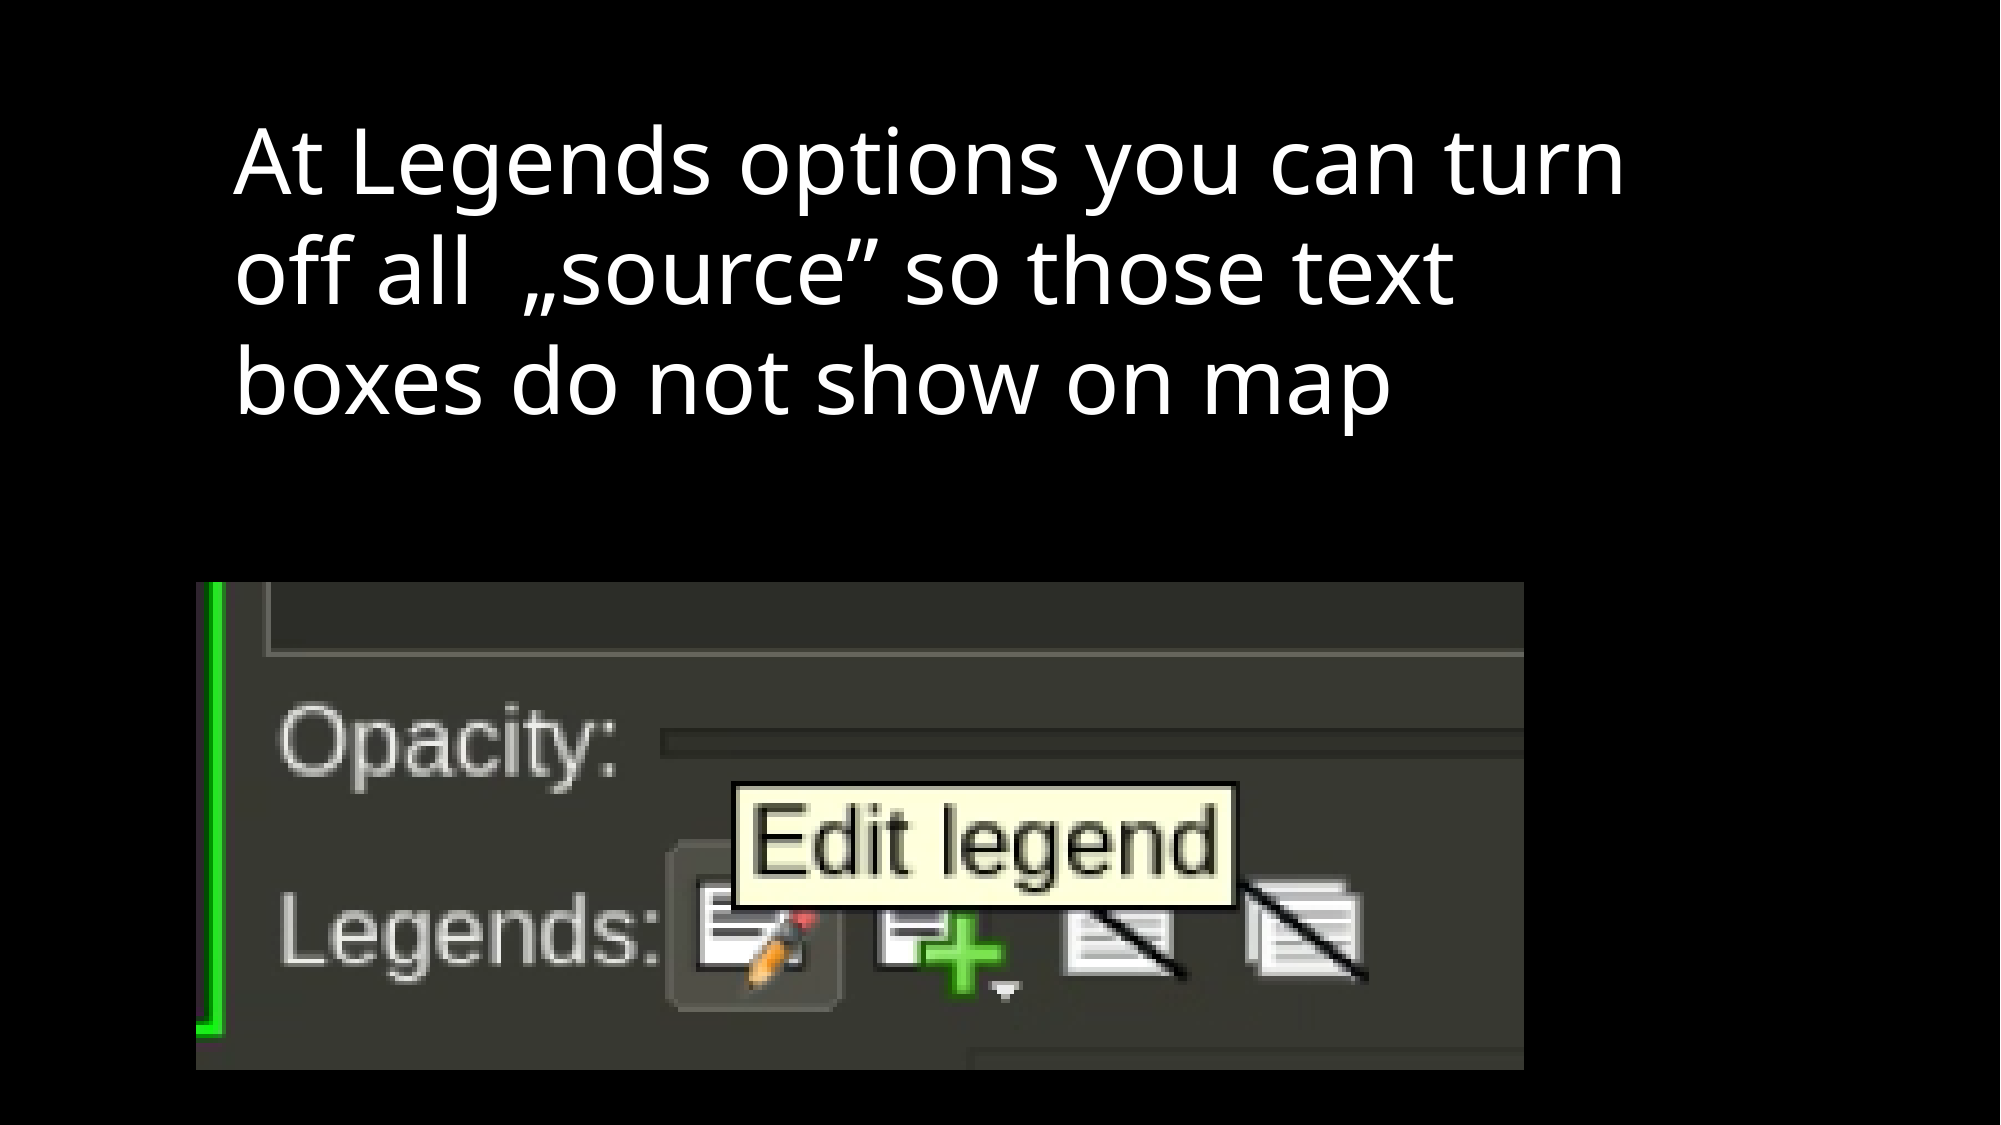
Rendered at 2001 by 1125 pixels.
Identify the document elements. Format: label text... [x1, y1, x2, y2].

picture [195, 582, 1525, 1071]
text_box At Legends options you can turn off all „source” so those text boxes do not show on map [218, 95, 1647, 441]
